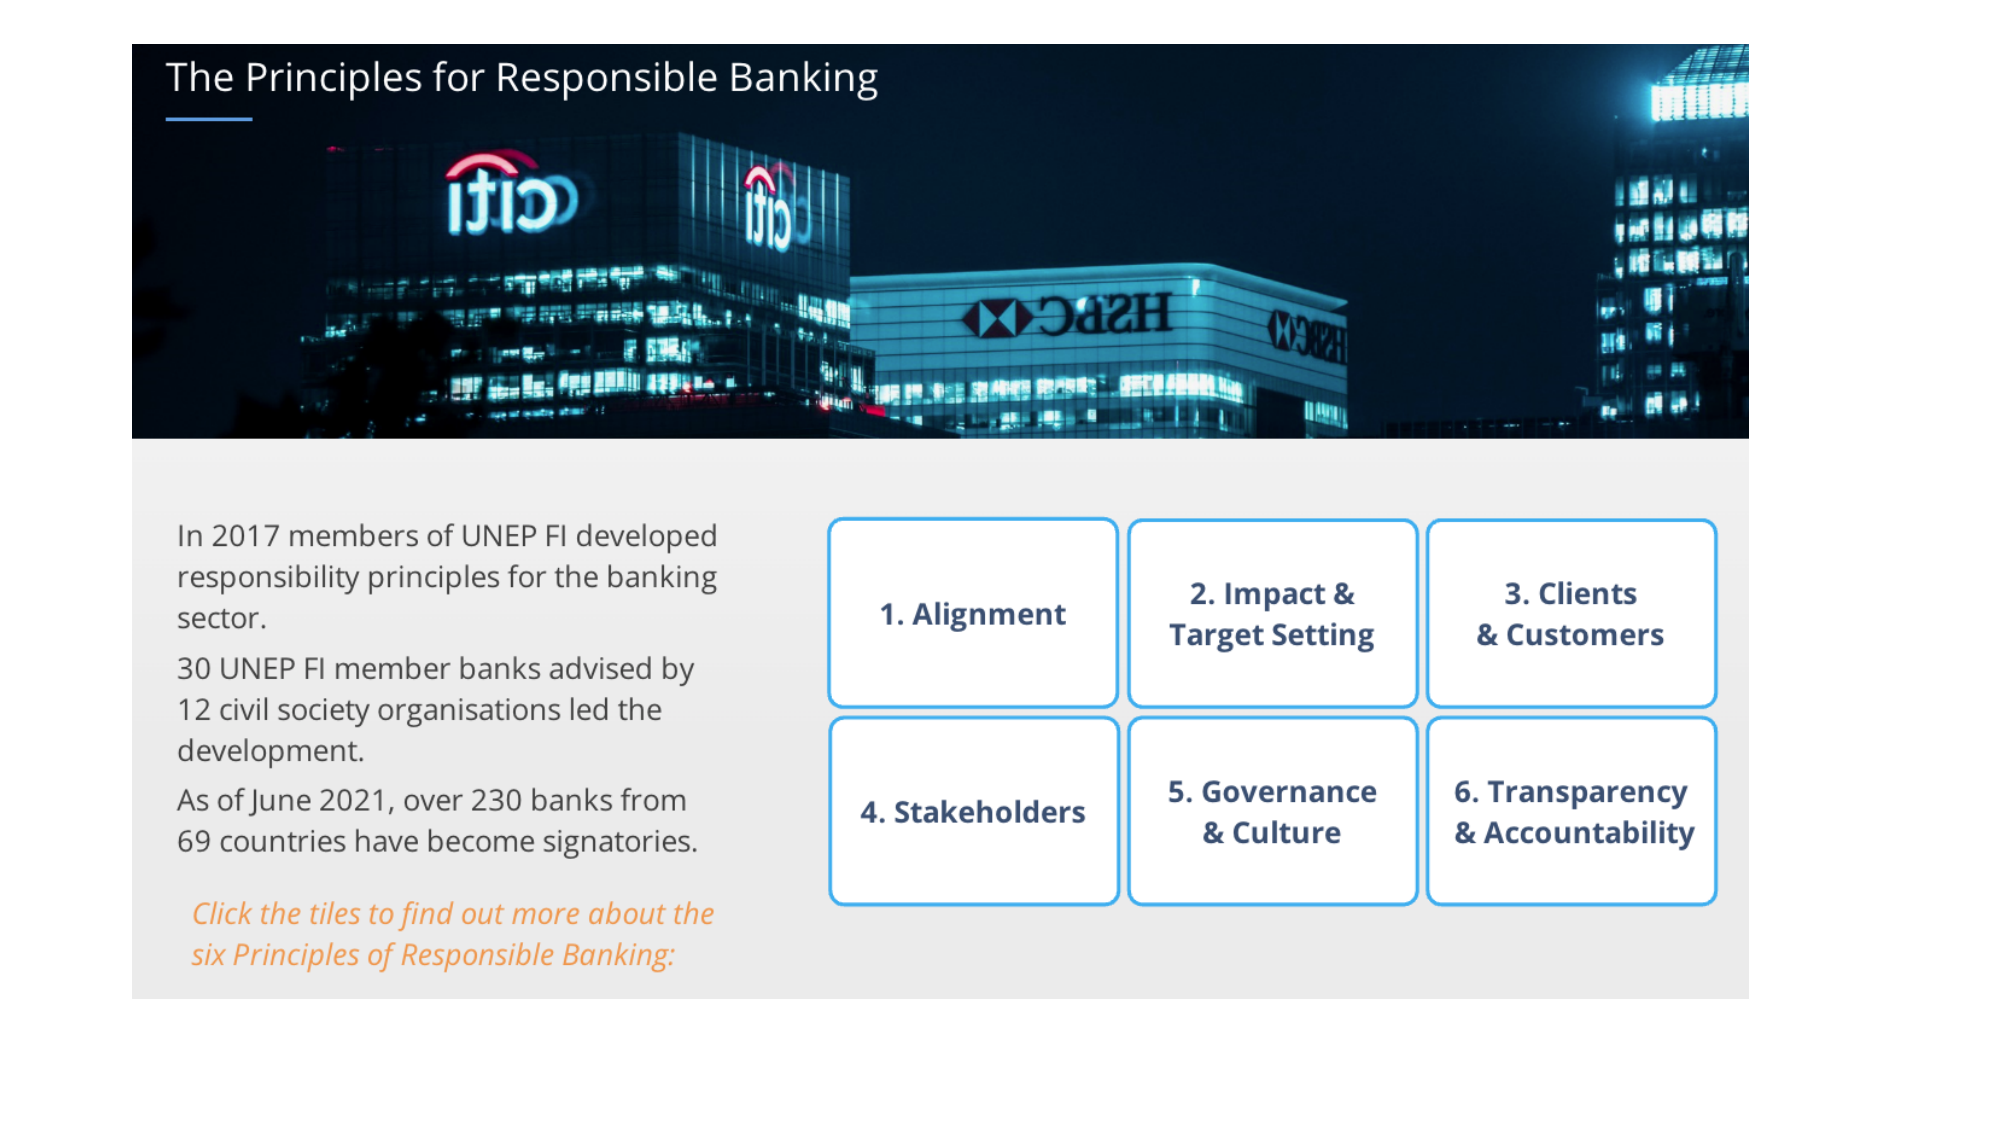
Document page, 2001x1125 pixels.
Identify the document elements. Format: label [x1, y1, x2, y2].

picture [132, 44, 1749, 999]
